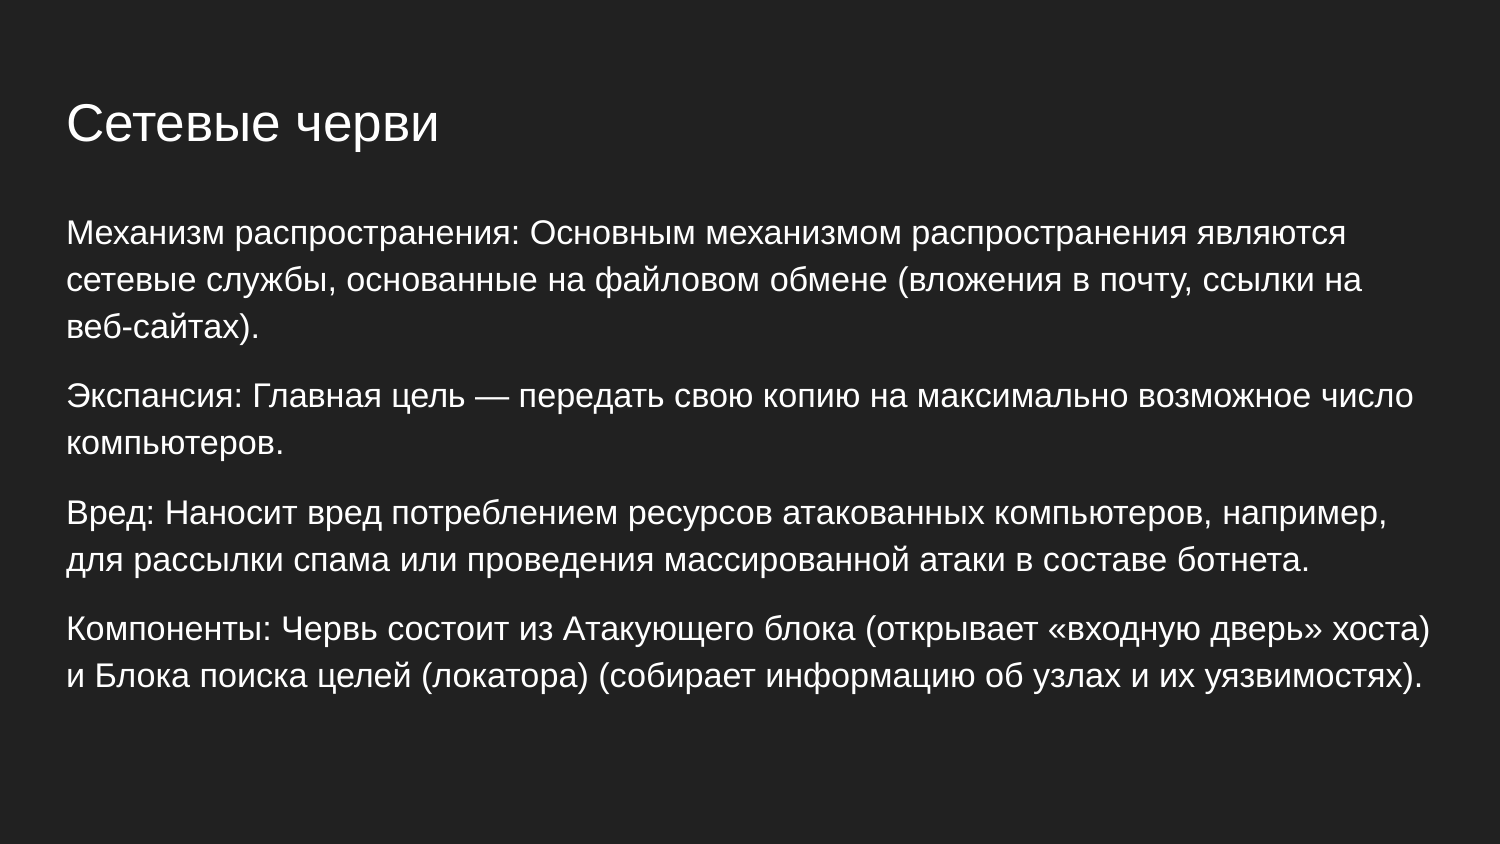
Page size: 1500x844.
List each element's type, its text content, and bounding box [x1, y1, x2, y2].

list Механизм распространения: Основным механизмом распространения являются сетевые службы, основанные на файловом обмене (вложения в почту, ссылки на веб-сайтах). Экспансия: Главная цель — передать свою копию на максимально возможное число компьютеров. Вред: Наносит вред потреблением ресурсов атакованных компьютеров, например, для рассылки спама или проведения массированной атаки в составе ботнета. Компоненты: Червь состоит из Атакующего блока (открывает «входную дверь» хоста) и Блока поиска целей (локатора) (собирает информацию об узлах и их уязвимостях). [51, 189, 1449, 750]
title Сетевые черви [51, 72, 1449, 167]
